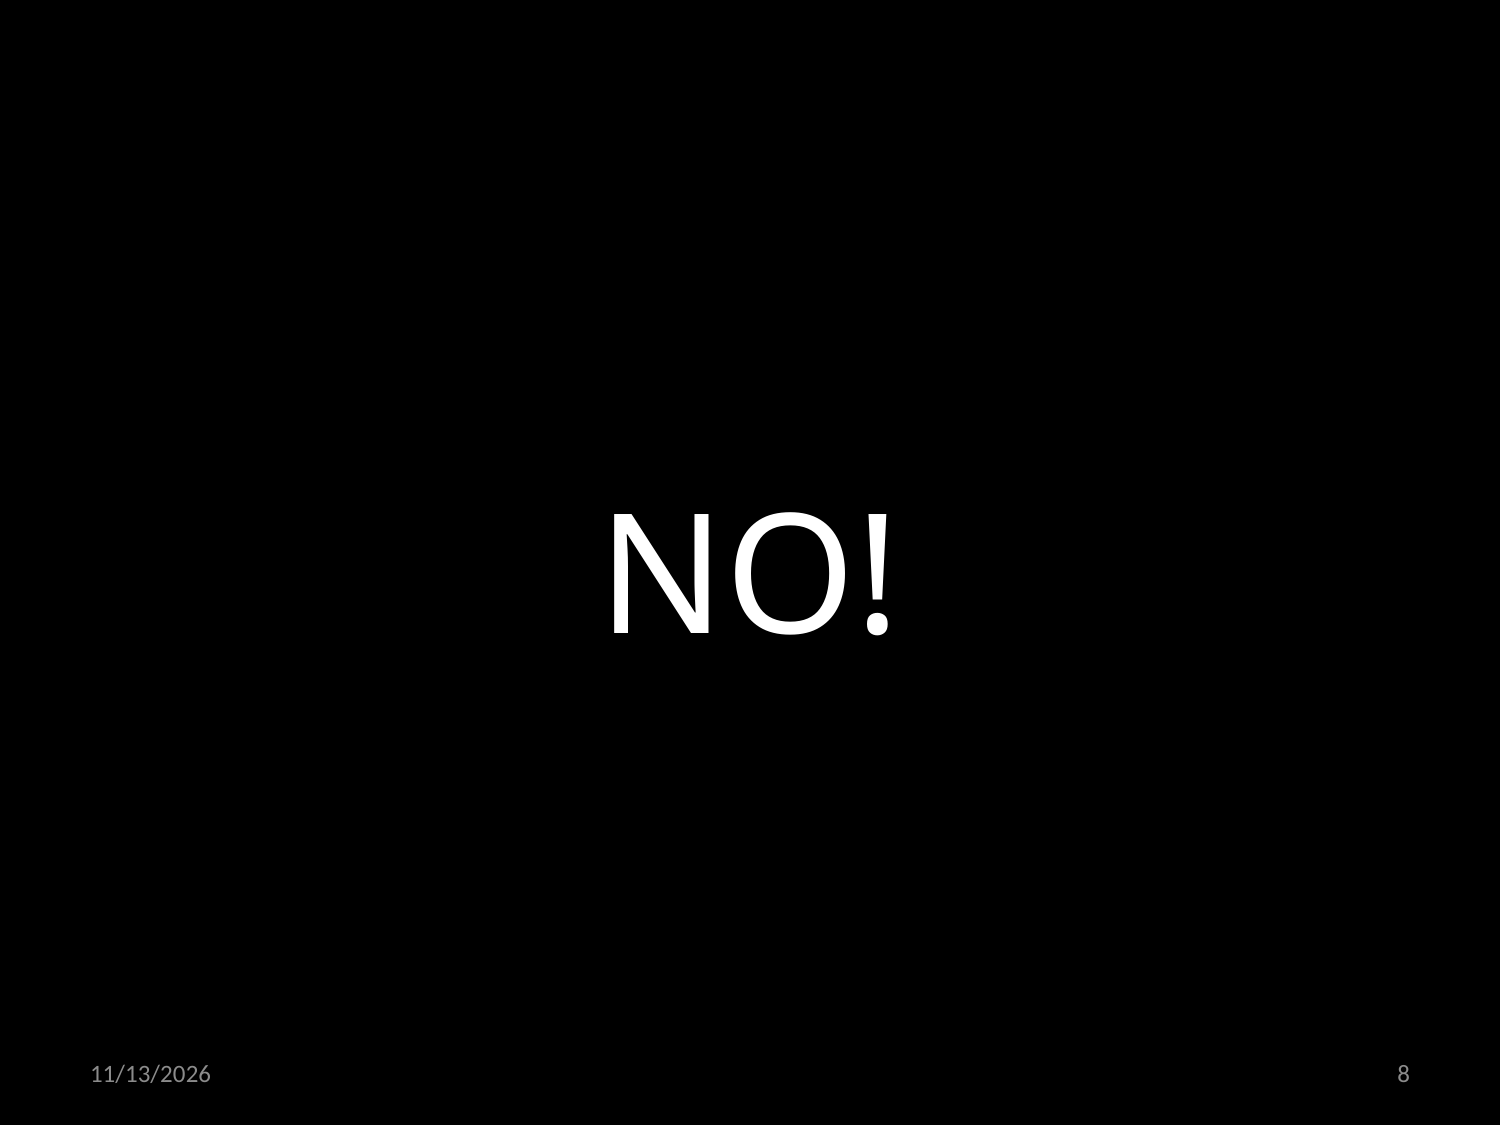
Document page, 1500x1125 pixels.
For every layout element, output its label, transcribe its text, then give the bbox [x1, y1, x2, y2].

text_box NO! [0, 459, 1500, 561]
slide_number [75, 1042, 425, 1103]
slide_number 8 [1074, 1042, 1425, 1103]
